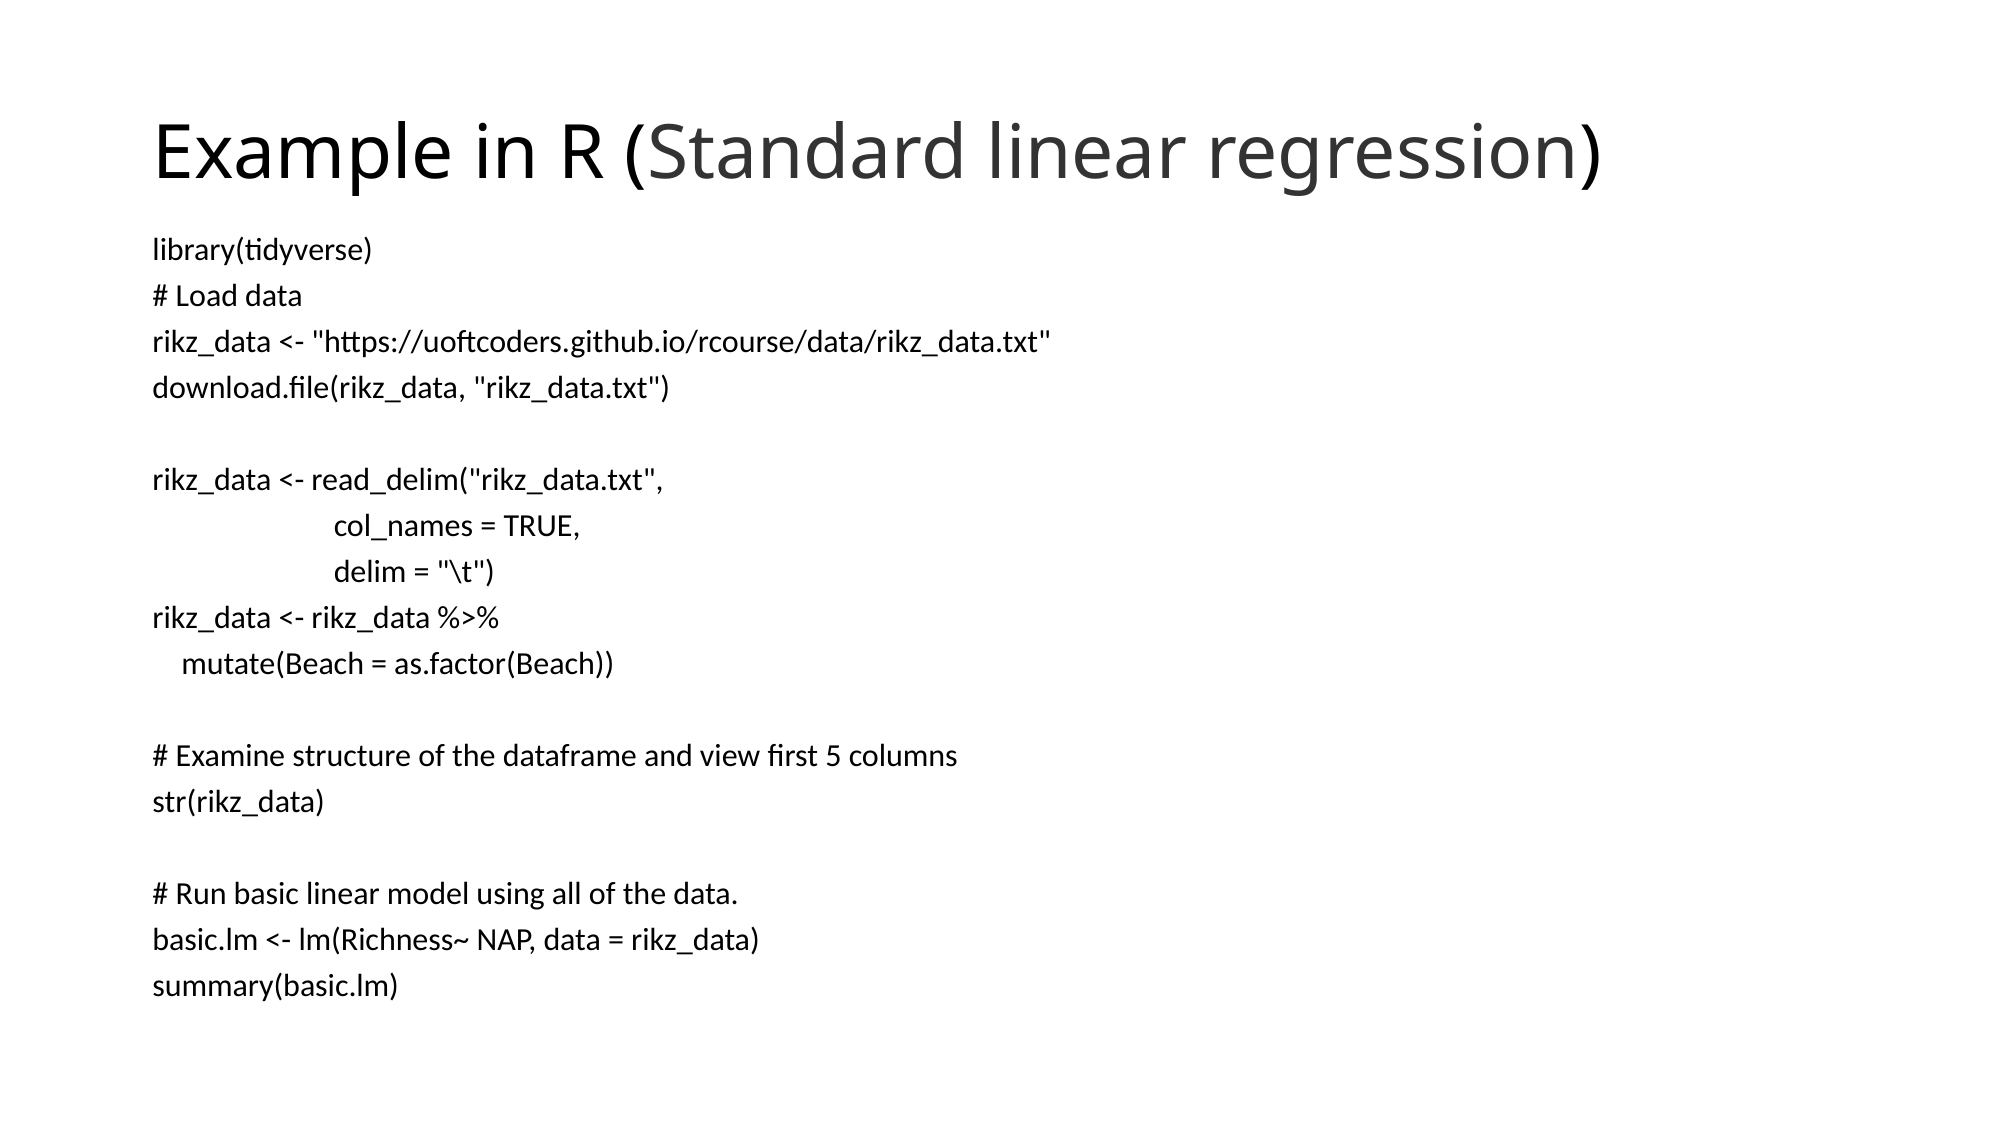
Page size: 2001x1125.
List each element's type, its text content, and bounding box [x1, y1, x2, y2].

list library(tidyverse) # Load data rikz_data <- "https://uoftcoders.github.io/rcourse/data/rikz_data.txt" download.file(rikz_data, "rikz_data.txt") rikz_data <- read_delim("rikz_data.txt", col_names = TRUE, delim = "\t") rikz_data <- rikz_data %>% mutate(Beach = as.factor(Beach)) # Examine structure of the dataframe and view first 5 columns str(rikz_data) # Run basic linear model using all of the data. basic.lm <- lm(Richness~ NAP, data = rikz_data) summary(basic.lm) [137, 224, 1863, 1014]
title Example in R (Standard linear regression) [137, 59, 1863, 224]
